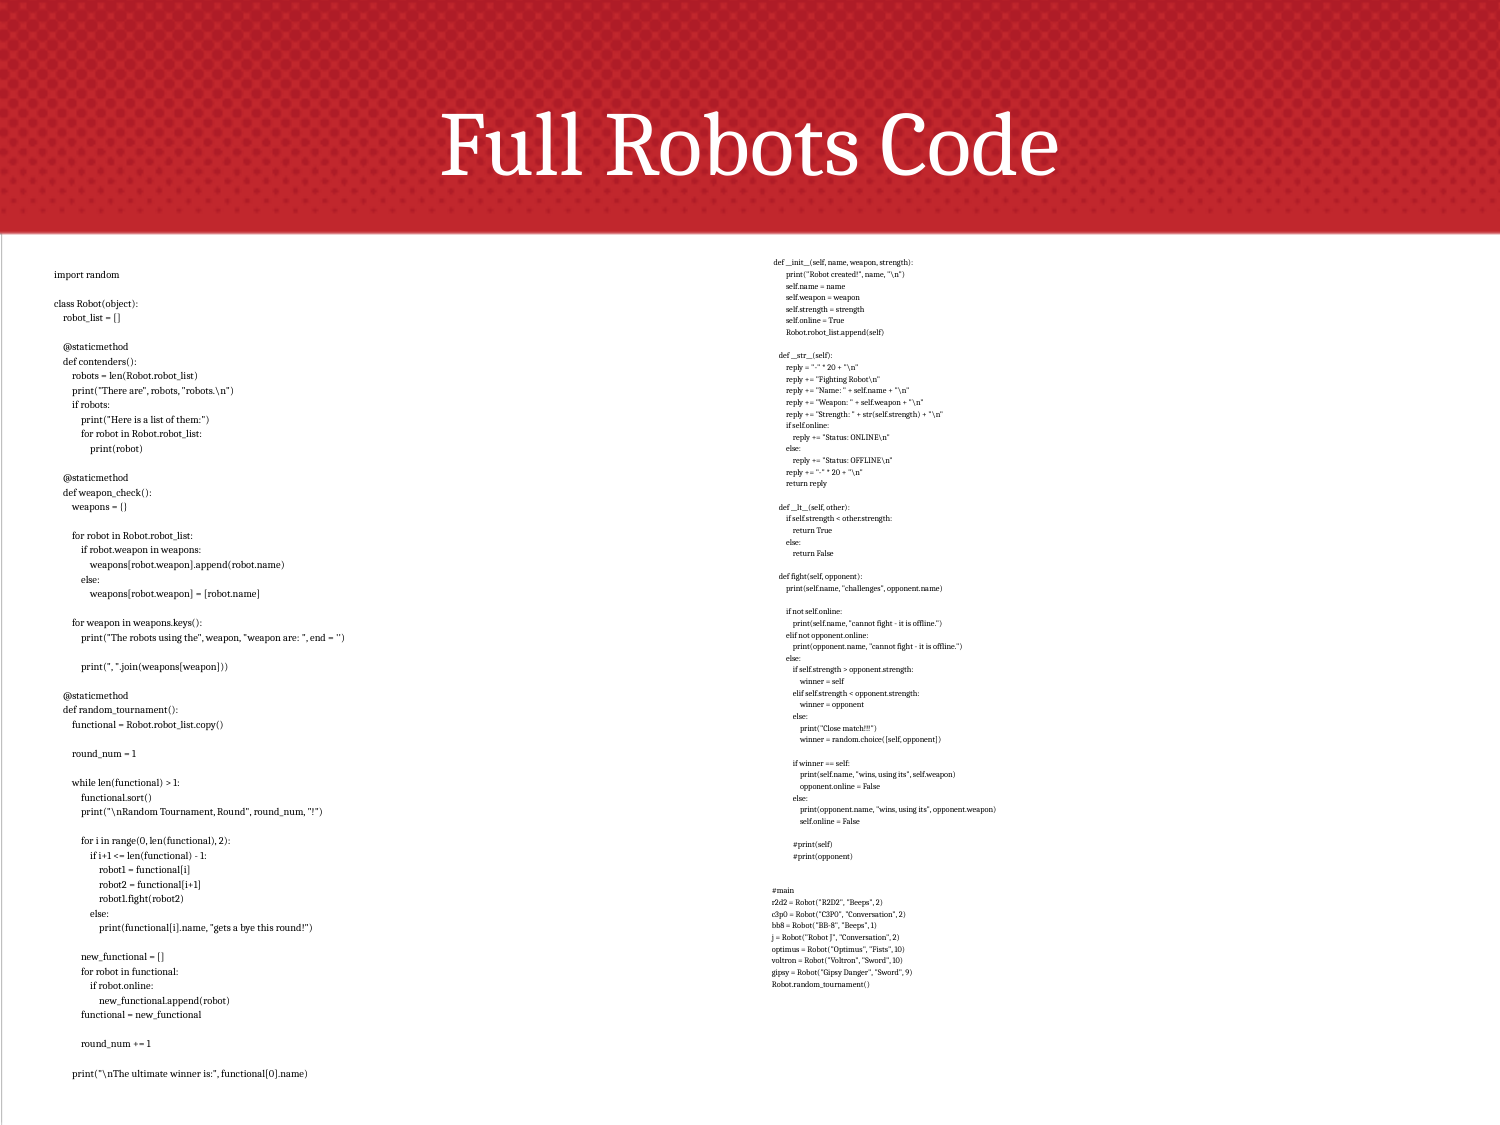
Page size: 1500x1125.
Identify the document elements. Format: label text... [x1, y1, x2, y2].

picture [0, 0, 1500, 1125]
list import random class Robot(object): robot_list = [] @staticmethod def contenders(): robots = len(Robot.robot_list) print("There are", robots, "robots.\n") if robots: print("Here is a list of them:") for robot in Robot.robot_list: print(robot) @staticmethod def weapon_check(): weapons = {} for robot in Robot.robot_list: if robot.weapon in weapons: weapons[robot.weapon].append(robot.name) else: weapons[robot.weapon] = [robot.name] for weapon in weapons.keys(): print("The robots using the", weapon, "weapon are: ", end = '') print(", ".join(weapons[weapon])) @staticmethod def random_tournament(): functional = Robot.robot_list.copy() round_num = 1 while len(functional) > 1: functional.sort() print("\nRandom Tournament, Round", round_num, "!") for i in range(0, len(functional), 2): if i+1 <= len(functional) - 1: robot1 = functional[i] robot2 = functional[i+1] robot1.fight(robot2) else: print(functional[i].name, "gets a bye this round!") new_functional = [] for robot in functional: if robot.online: new_functional.append(robot) functional = new_functional round_num += 1 print("\nThe ultimate winner is:", functional[0].name) [19, 260, 737, 1095]
title Full Robots Code [75, 45, 1425, 233]
list def __init__(self, name, weapon, strength): print("Robot created!", name, "\n") self.name = name self.weapon = weapon self.strength = strength self.online = True Robot.robot_list.append(self) def __str__(self): reply = "-" * 20 + "\n" reply += "Fighting Robot\n" reply += "Name: " + self.name + "\n" reply += "Weapon: " + self.weapon + "\n" reply += "Strength: " + str(self.strength) + "\n" if self.online: reply += "Status: ONLINE\n" else: reply += "Status: OFFLINE\n" reply += "-" * 20 + "\n" return reply def __lt__(self, other): if self.strength < other.strength: return True else: return False def fight(self, opponent): print(self.name, "challenges", opponent.name) if not self.online: print(self.name, "cannot fight - it is offline.") elif not opponent.online: print(opponent.name, "cannot fight - it is offline.") else: if self.strength > opponent.strength: winner = self elif self.strength < opponent.strength: winner = opponent else: print("Close match!!!") winner = random.choice([self, opponent]) if winner == self: print(self.name, "wins, using its", self.weapon) opponent.online = False else: print(opponent.name, "wins, using its", opponent.weapon) self.online = False #print(self) #print(opponent) #main r2d2 = Robot("R2D2", "Beeps", 2) c3p0 = Robot("C3P0", "Conversation", 2) bb8 = Robot("BB-8", "Beeps", 1) j = Robot("Robot J", "Conversation", 2) optimus = Robot("Optimus", "Fists", 10) voltron = Robot("Voltron", "Sword", 10) gipsy = Robot("Gipsy Danger", "Sword", 9) Robot.random_tournament() [737, 249, 1500, 1125]
